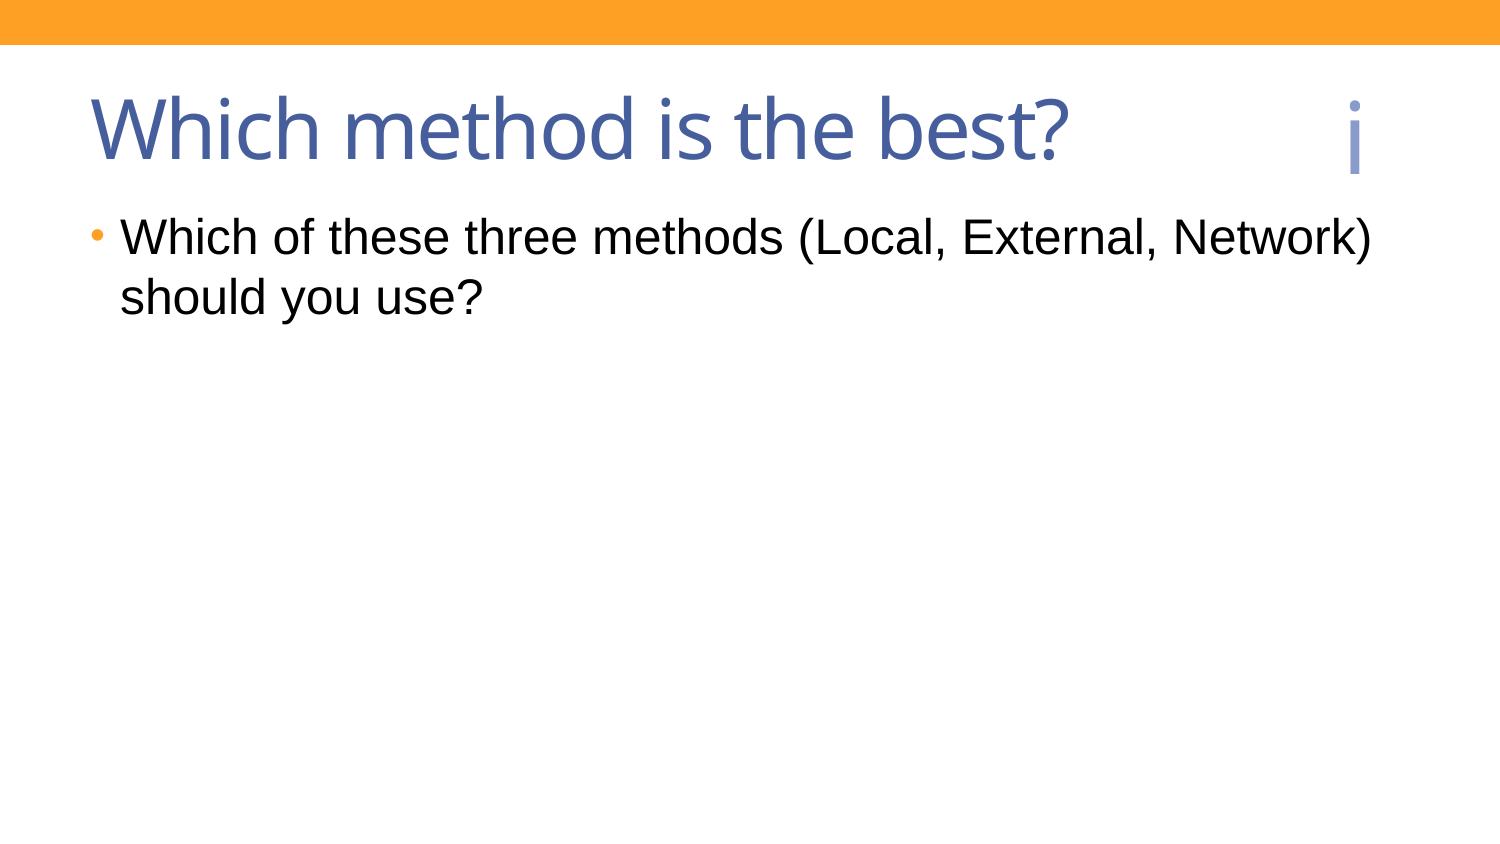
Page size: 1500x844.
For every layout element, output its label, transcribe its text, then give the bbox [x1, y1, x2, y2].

list Which of these three methods (Local, External, Network) should you use? [75, 196, 1425, 797]
title Which method is the best? [75, 65, 1317, 188]
